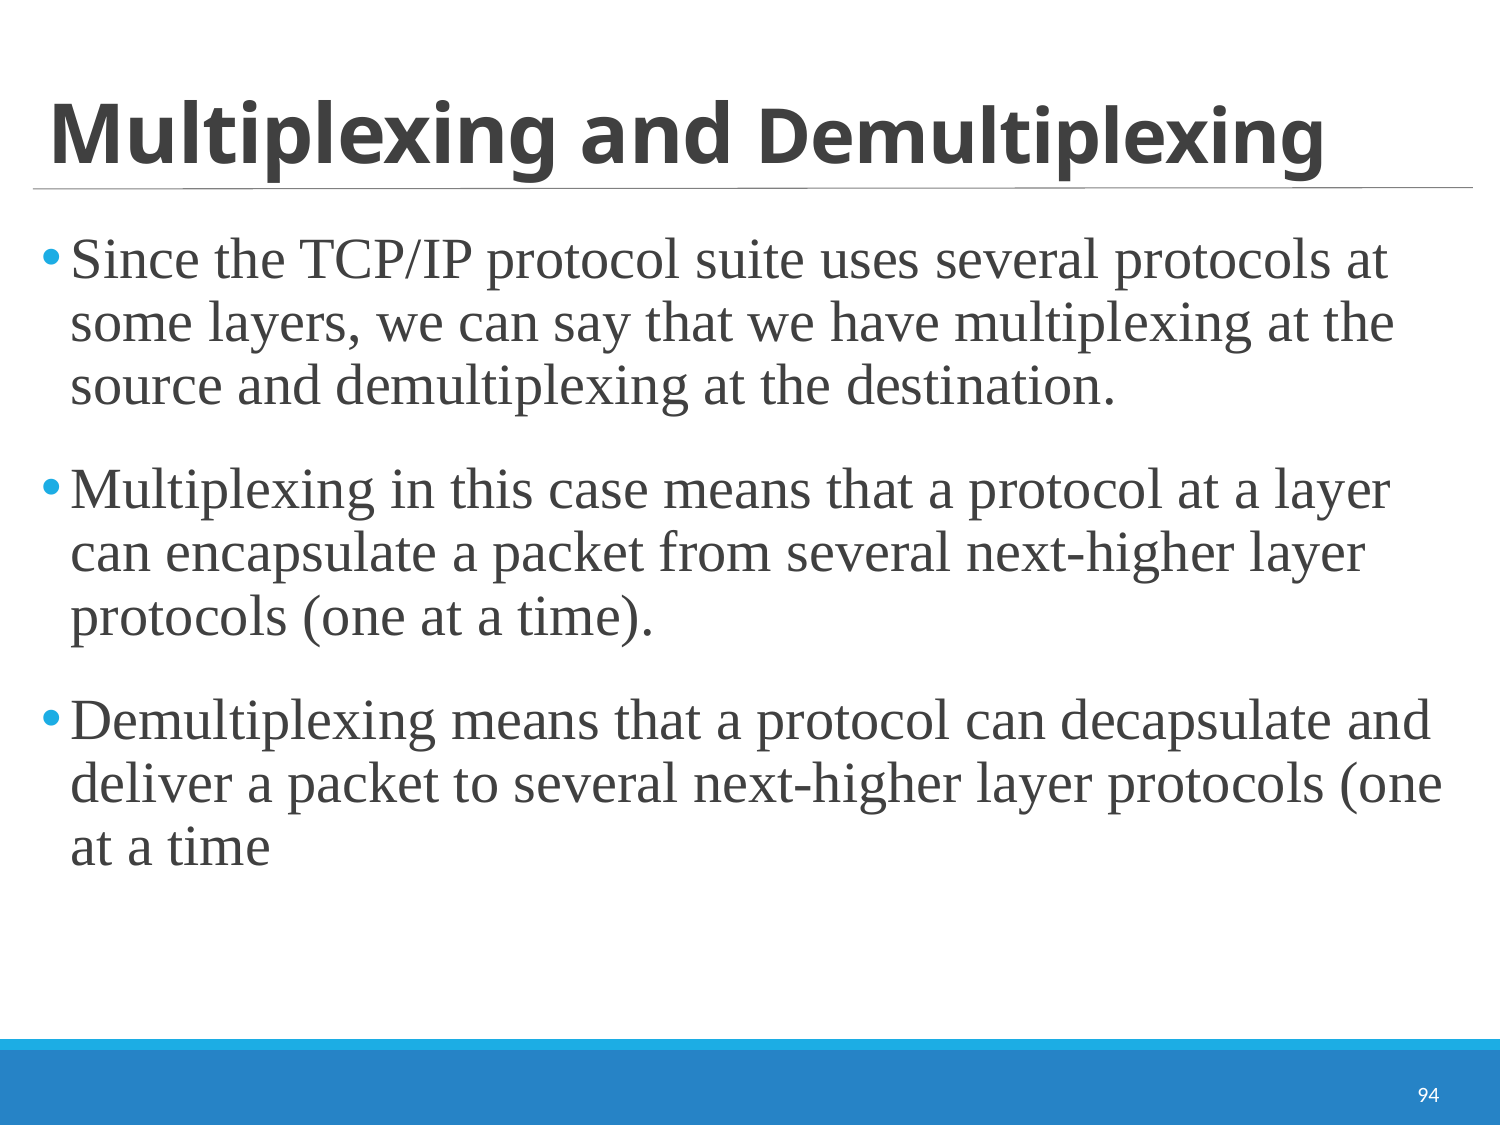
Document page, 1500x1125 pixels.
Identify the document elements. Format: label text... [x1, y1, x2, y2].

title Multiplexing and Demultiplexing [32, 37, 1473, 188]
list Since the TCP/IP protocol suite uses several protocols at some layers, we can say that we have multiplexing at the source and demultiplexing at the destination. Multiplexing in this case means that a protocol at a layer can encapsulate a packet from several next-higher layer protocols (one at a time). Demultiplexing means that a protocol can decapsulate and deliver a packet to several next-higher layer protocols (one at a time [32, 220, 1473, 963]
